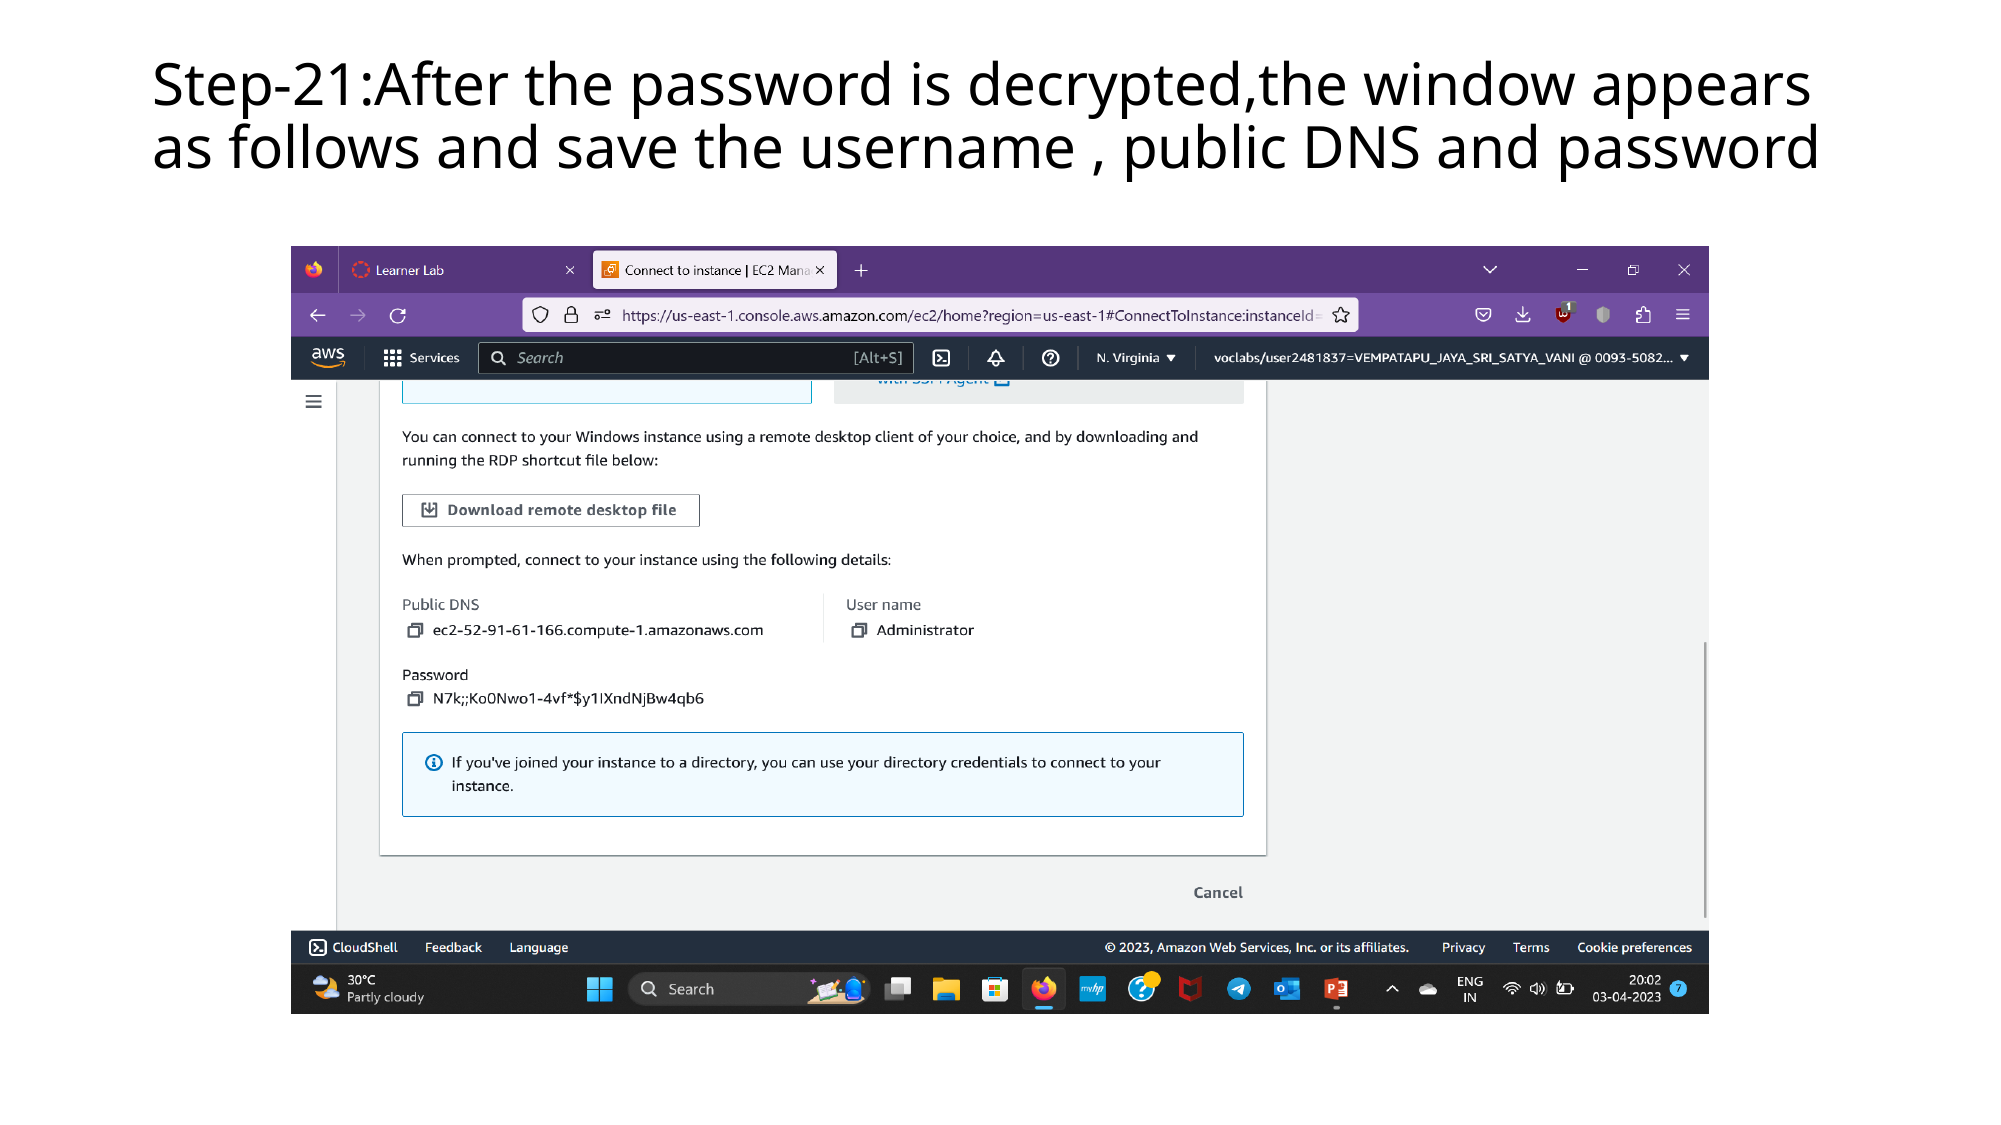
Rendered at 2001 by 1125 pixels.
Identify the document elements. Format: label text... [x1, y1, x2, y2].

title Step-21:After the password is decrypted,the window appears as follows and save the username , public DNS and password [137, 31, 1863, 205]
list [291, 246, 1709, 1014]
